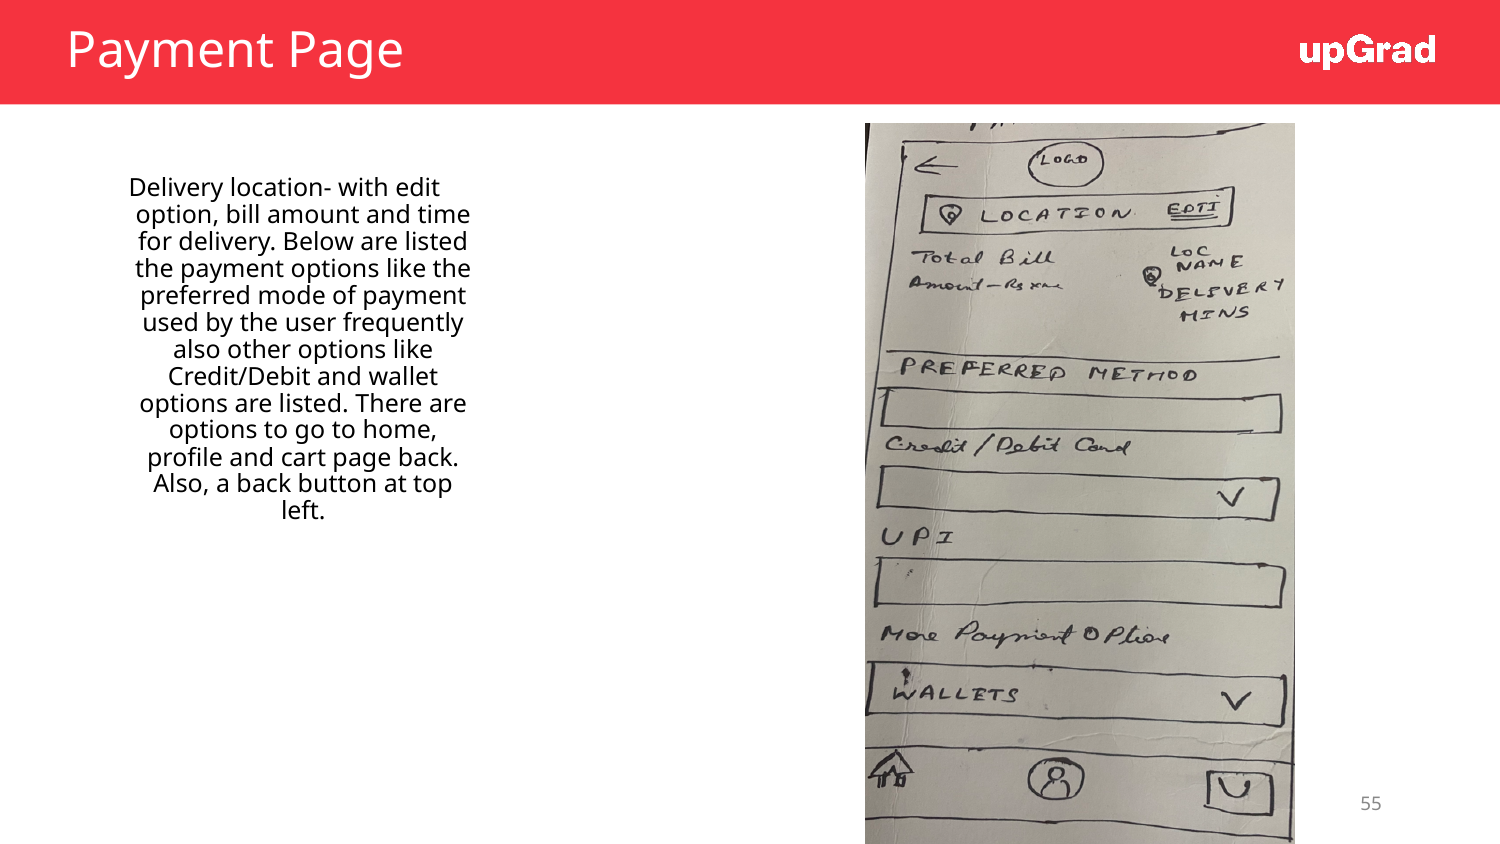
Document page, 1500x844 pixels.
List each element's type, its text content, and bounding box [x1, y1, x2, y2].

picture [865, 123, 1296, 844]
picture [1300, 34, 1435, 70]
title Payment Page [51, 20, 665, 83]
list Delivery location- with edit option, bill amount and time for delivery. Below are listed the payment options like the preferred mode of payment used by the user frequently also other options like Credit/Debit and wallet options are listed. There are options to go to home, profile and cart page back. Also, a back button at top left. [41, 167, 491, 703]
slide_number 55 [1300, 782, 1397, 827]
